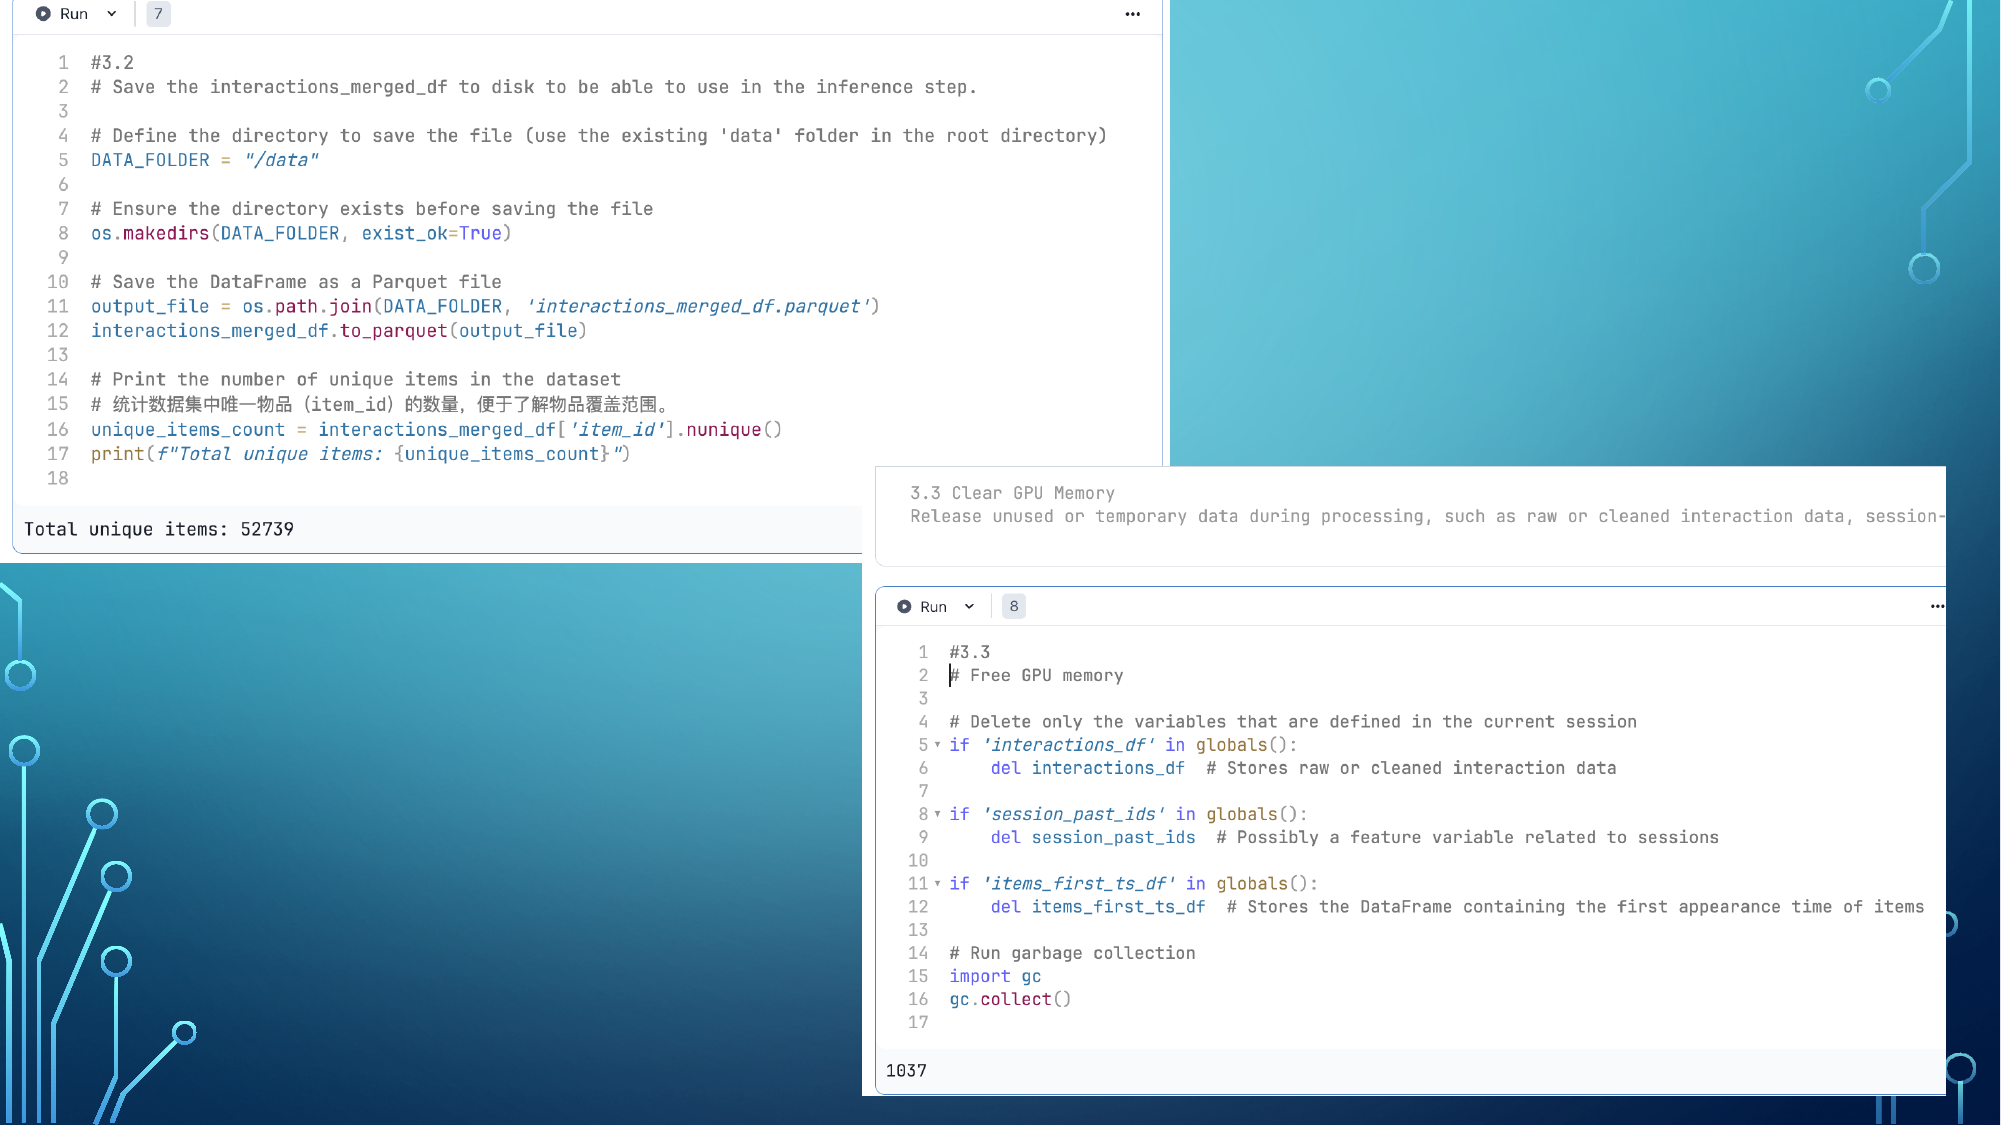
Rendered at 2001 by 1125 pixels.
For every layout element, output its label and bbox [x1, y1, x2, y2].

list [0, 0, 1170, 563]
picture [862, 466, 1946, 1096]
